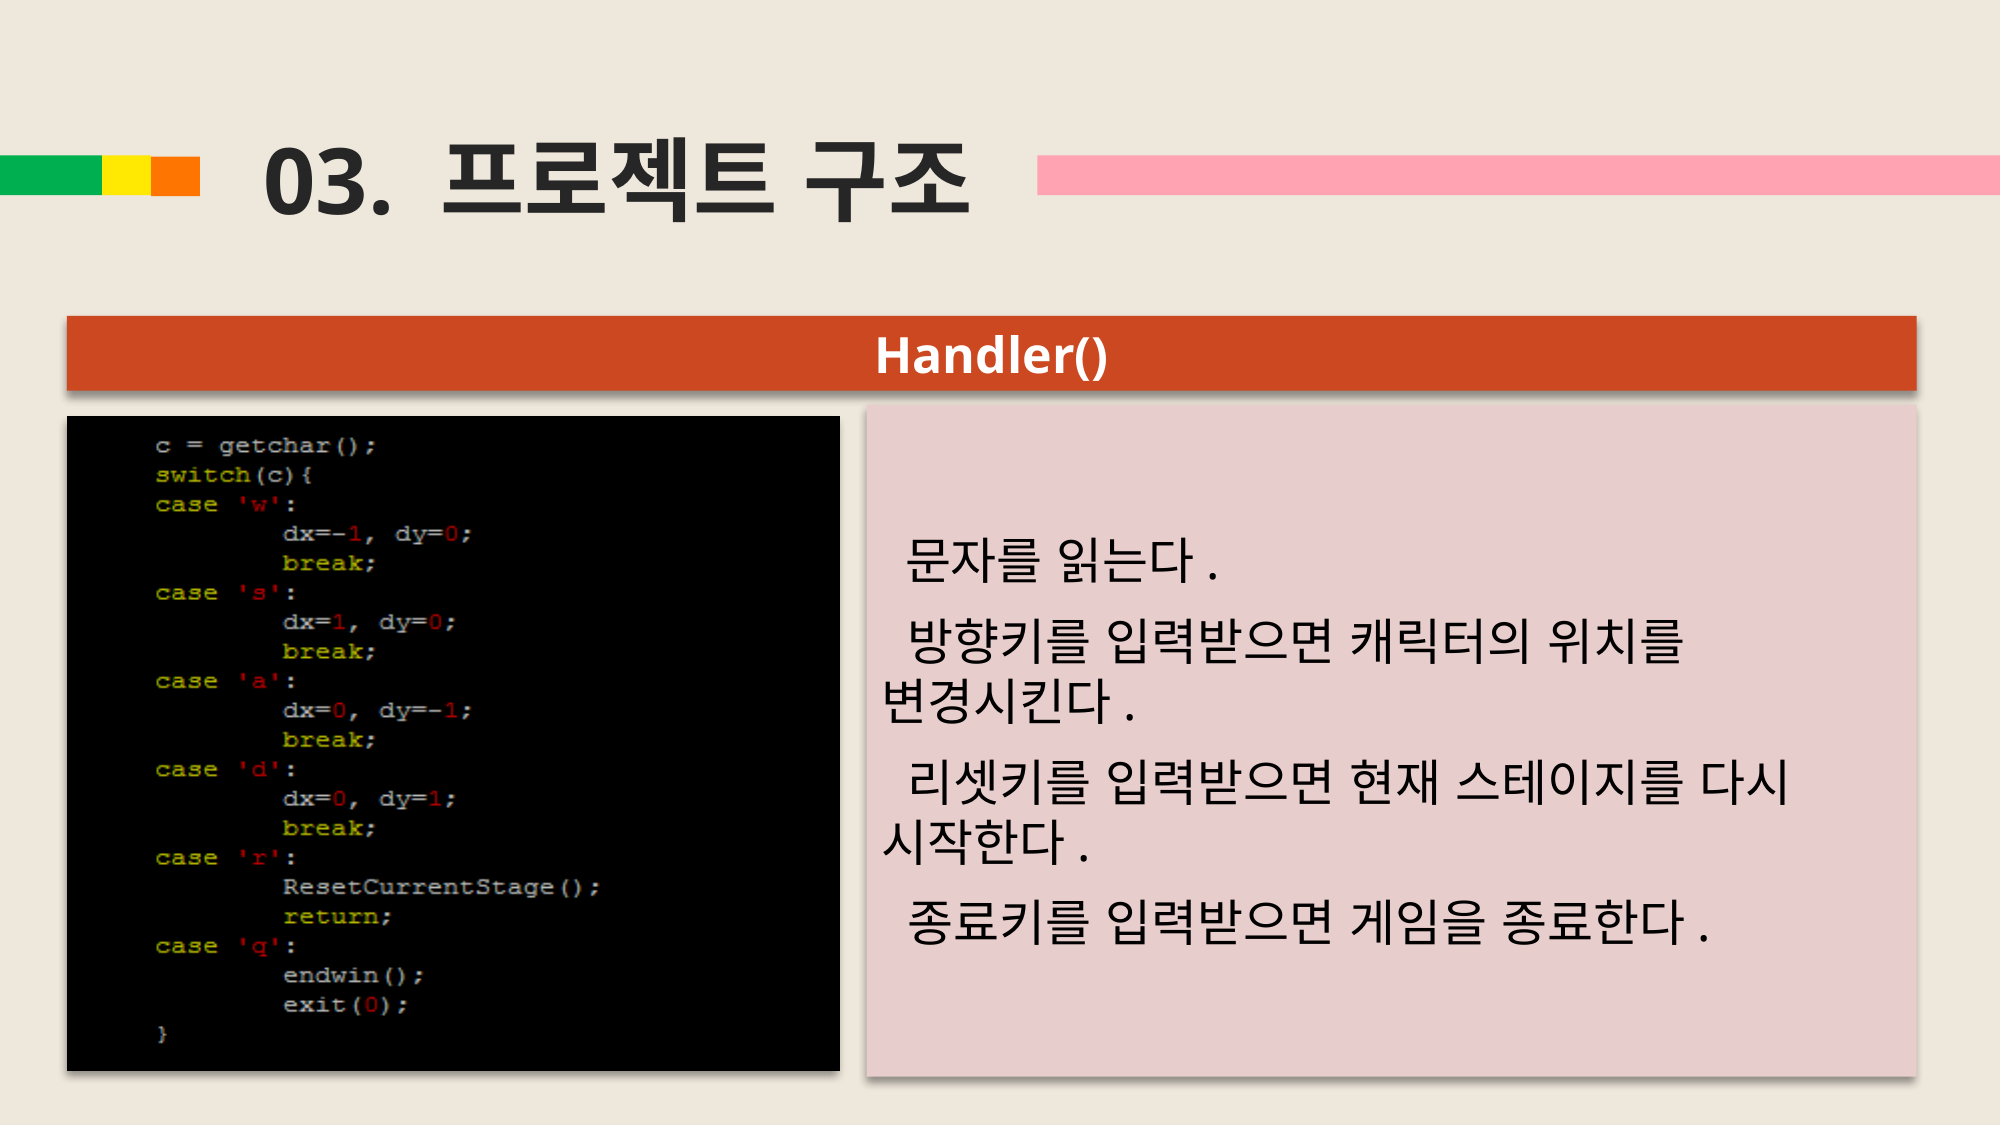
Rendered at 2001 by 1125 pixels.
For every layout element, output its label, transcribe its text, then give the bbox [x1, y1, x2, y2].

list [66, 416, 840, 1071]
text_box 03. 프로젝트 구조 [199, 136, 1037, 233]
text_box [0, 155, 200, 197]
text_box Handler() [66, 315, 1917, 391]
text_box [1036, 154, 2000, 196]
list 문자를 읽는다. 방향키를 입력받으면 캐릭터의 위치를 변경시킨다. 리셋키를 입력받으면 현재 스테이지를 다시 시작한다. 종료키를 입력받으면 게임을 종료한다. [866, 404, 1917, 1077]
